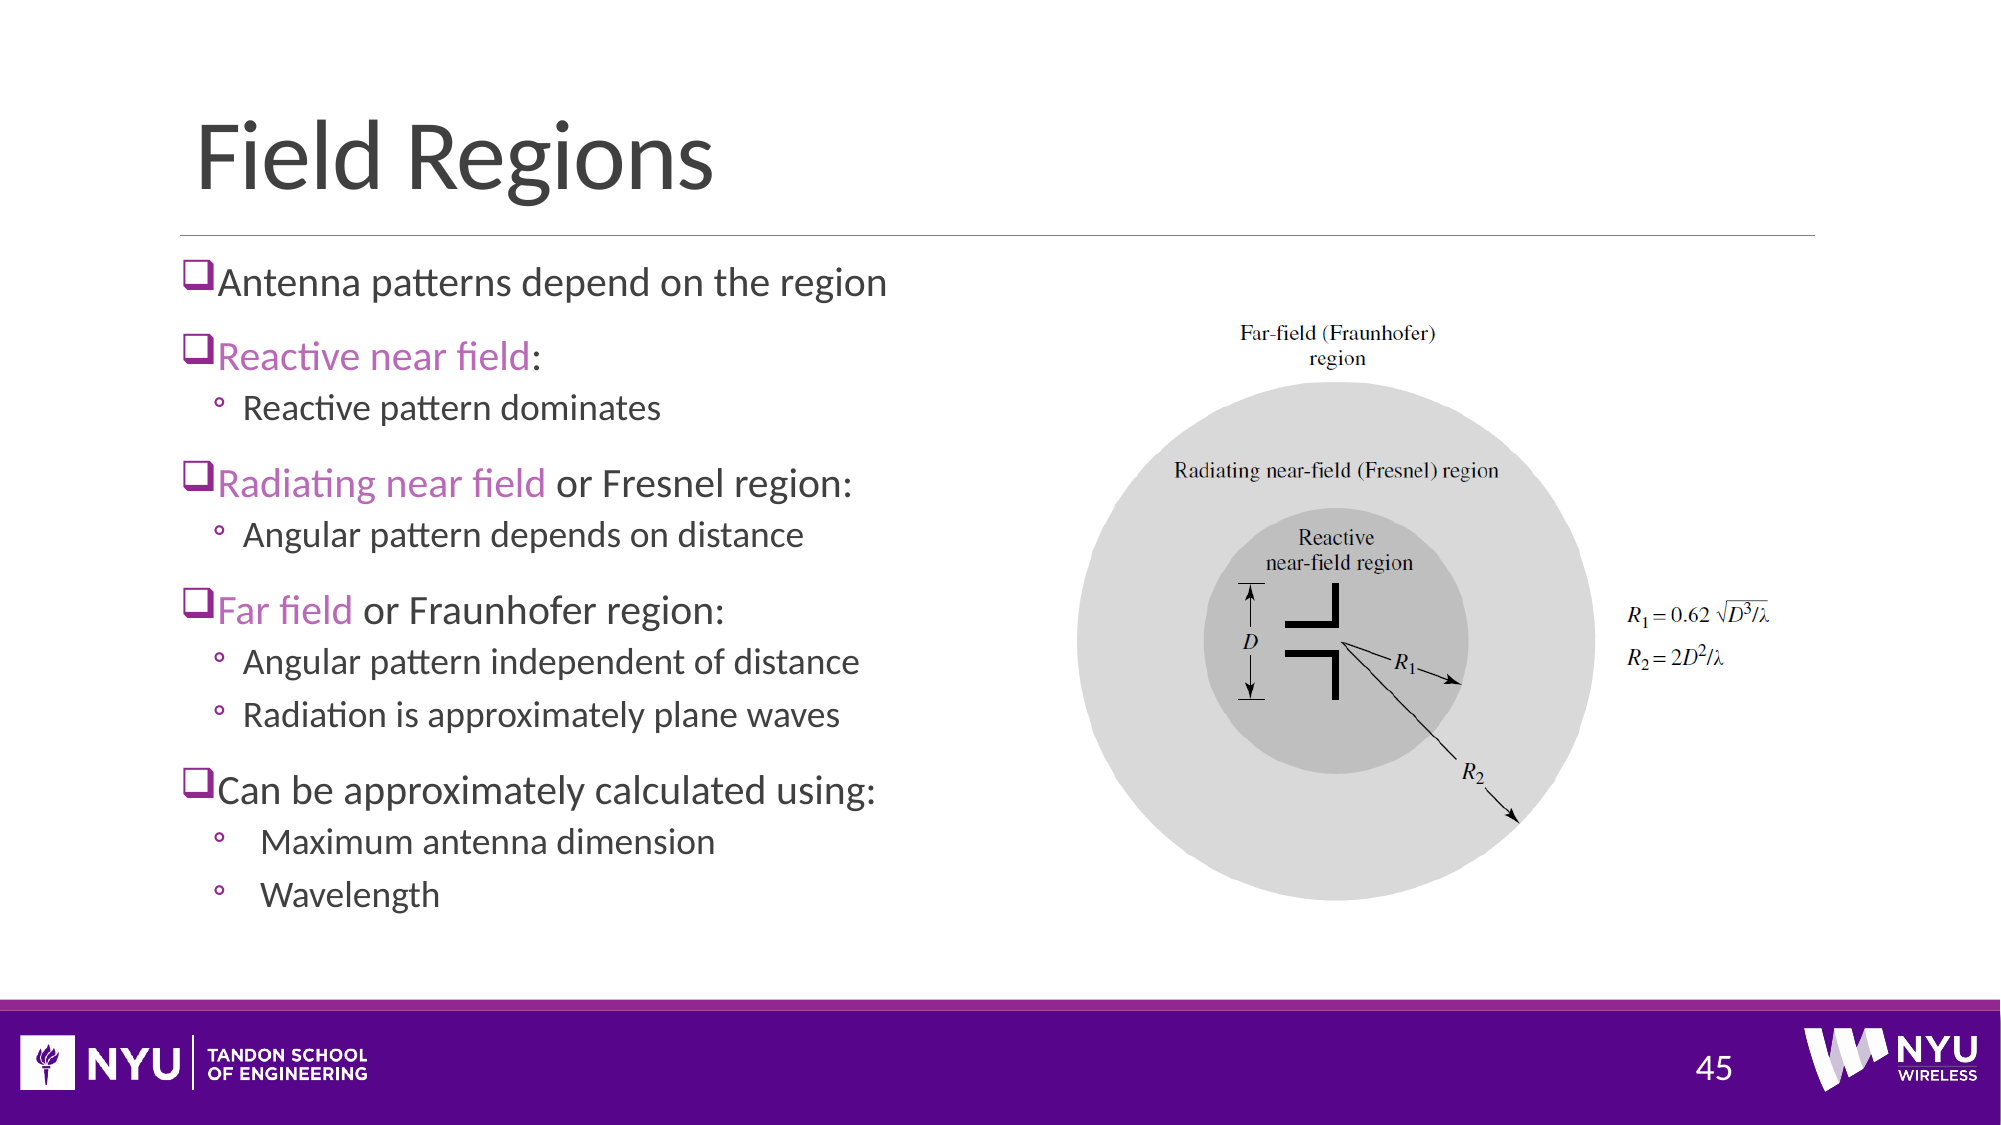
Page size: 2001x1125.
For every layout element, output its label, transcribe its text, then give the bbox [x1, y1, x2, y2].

title Field Regions [180, 47, 1830, 218]
slide_number 45 [1533, 1035, 1749, 1096]
picture [1045, 312, 1789, 903]
